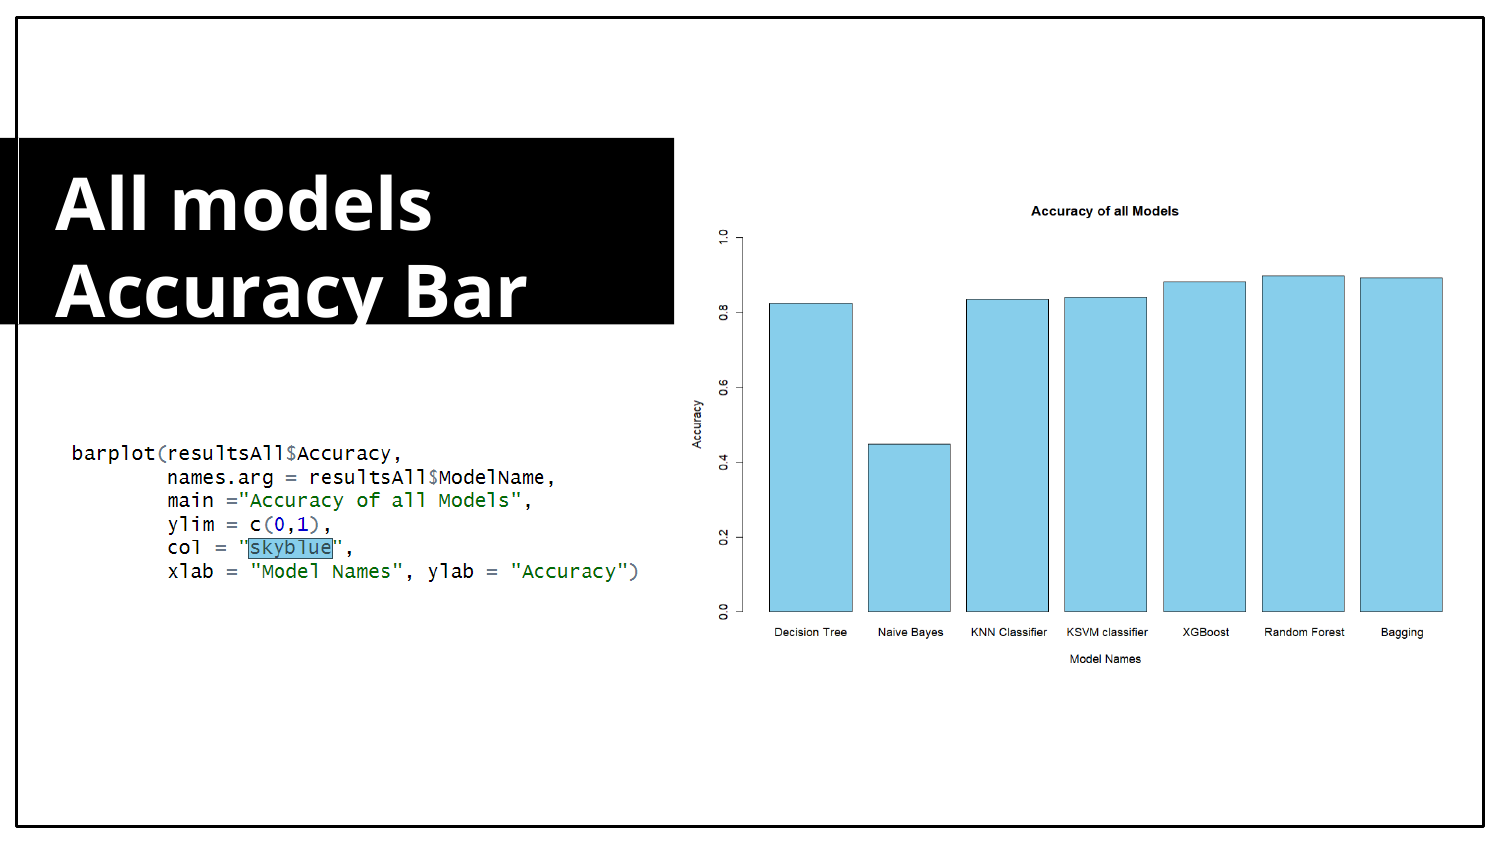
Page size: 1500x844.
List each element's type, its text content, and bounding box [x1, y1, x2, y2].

picture [690, 184, 1467, 677]
title All models Accuracy Bar plot [40, 142, 673, 324]
picture [71, 437, 642, 594]
